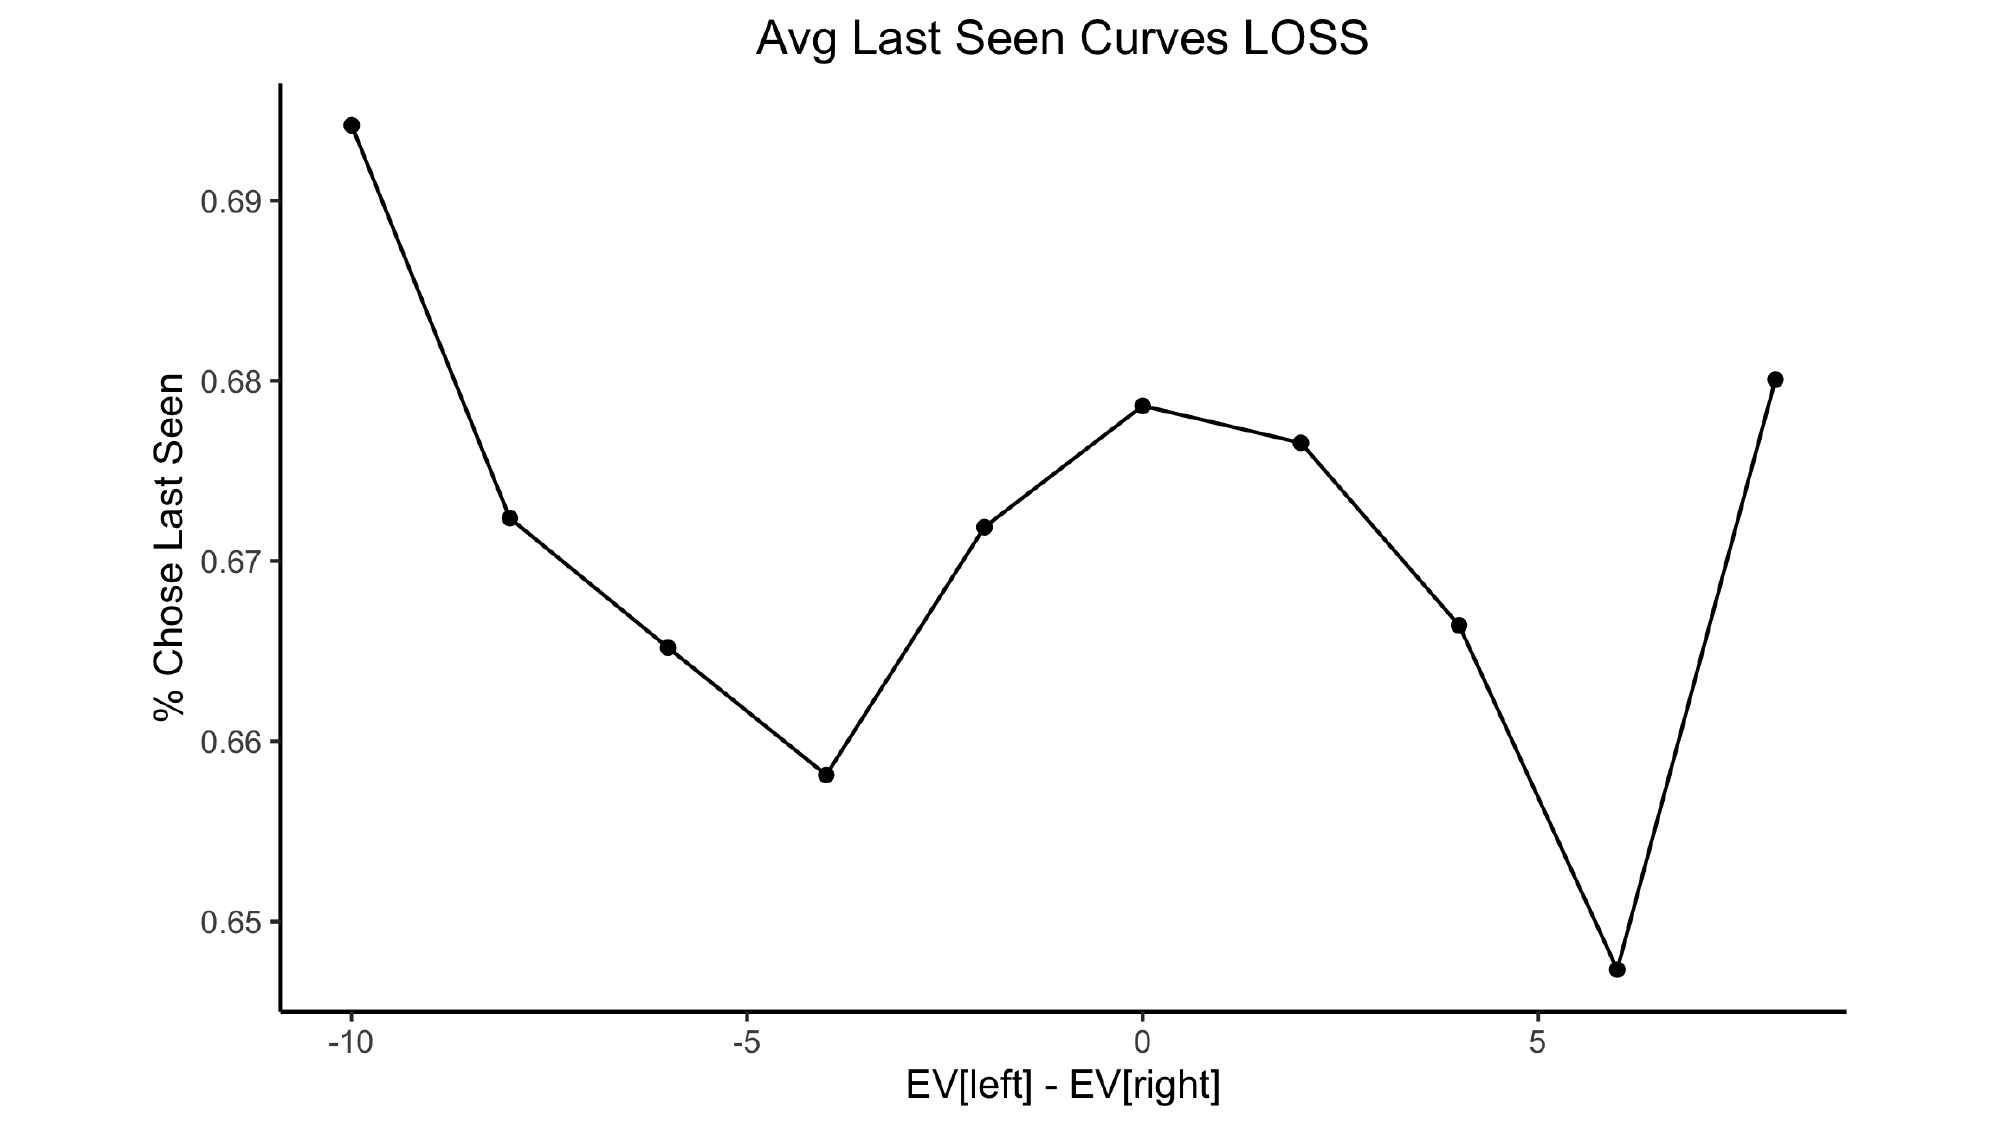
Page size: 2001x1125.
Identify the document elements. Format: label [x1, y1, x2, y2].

picture [134, 0, 1866, 1125]
